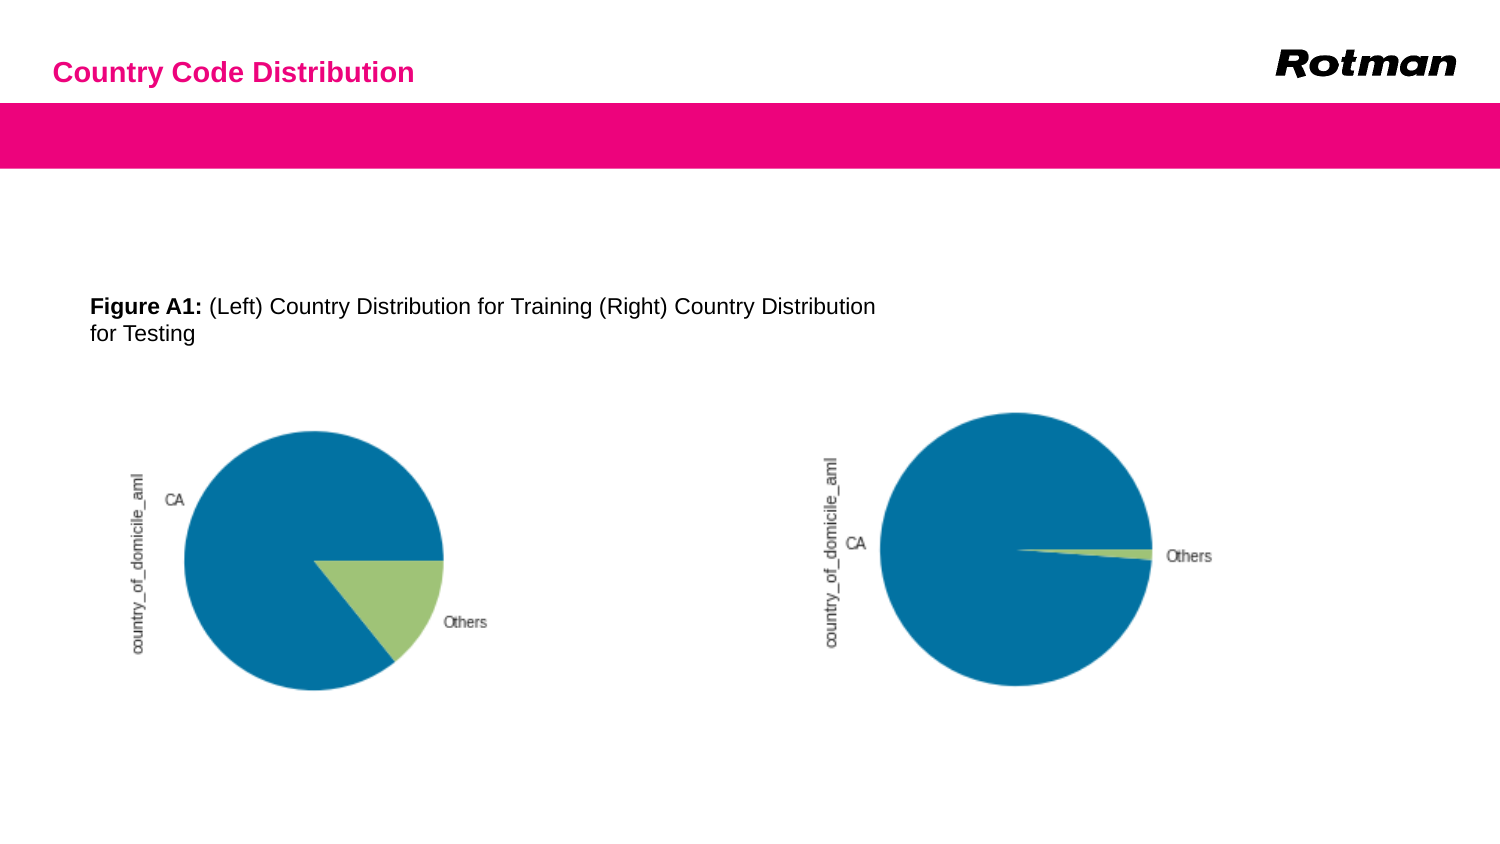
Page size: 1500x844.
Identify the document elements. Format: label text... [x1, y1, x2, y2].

picture [1266, 39, 1466, 91]
picture [121, 400, 509, 704]
picture [809, 391, 1223, 691]
title Country Code Distribution [41, 33, 1223, 104]
text_box Figure A1: (Left) Country Distribution for Training (Right) Country Distribution for Testing [75, 182, 922, 407]
